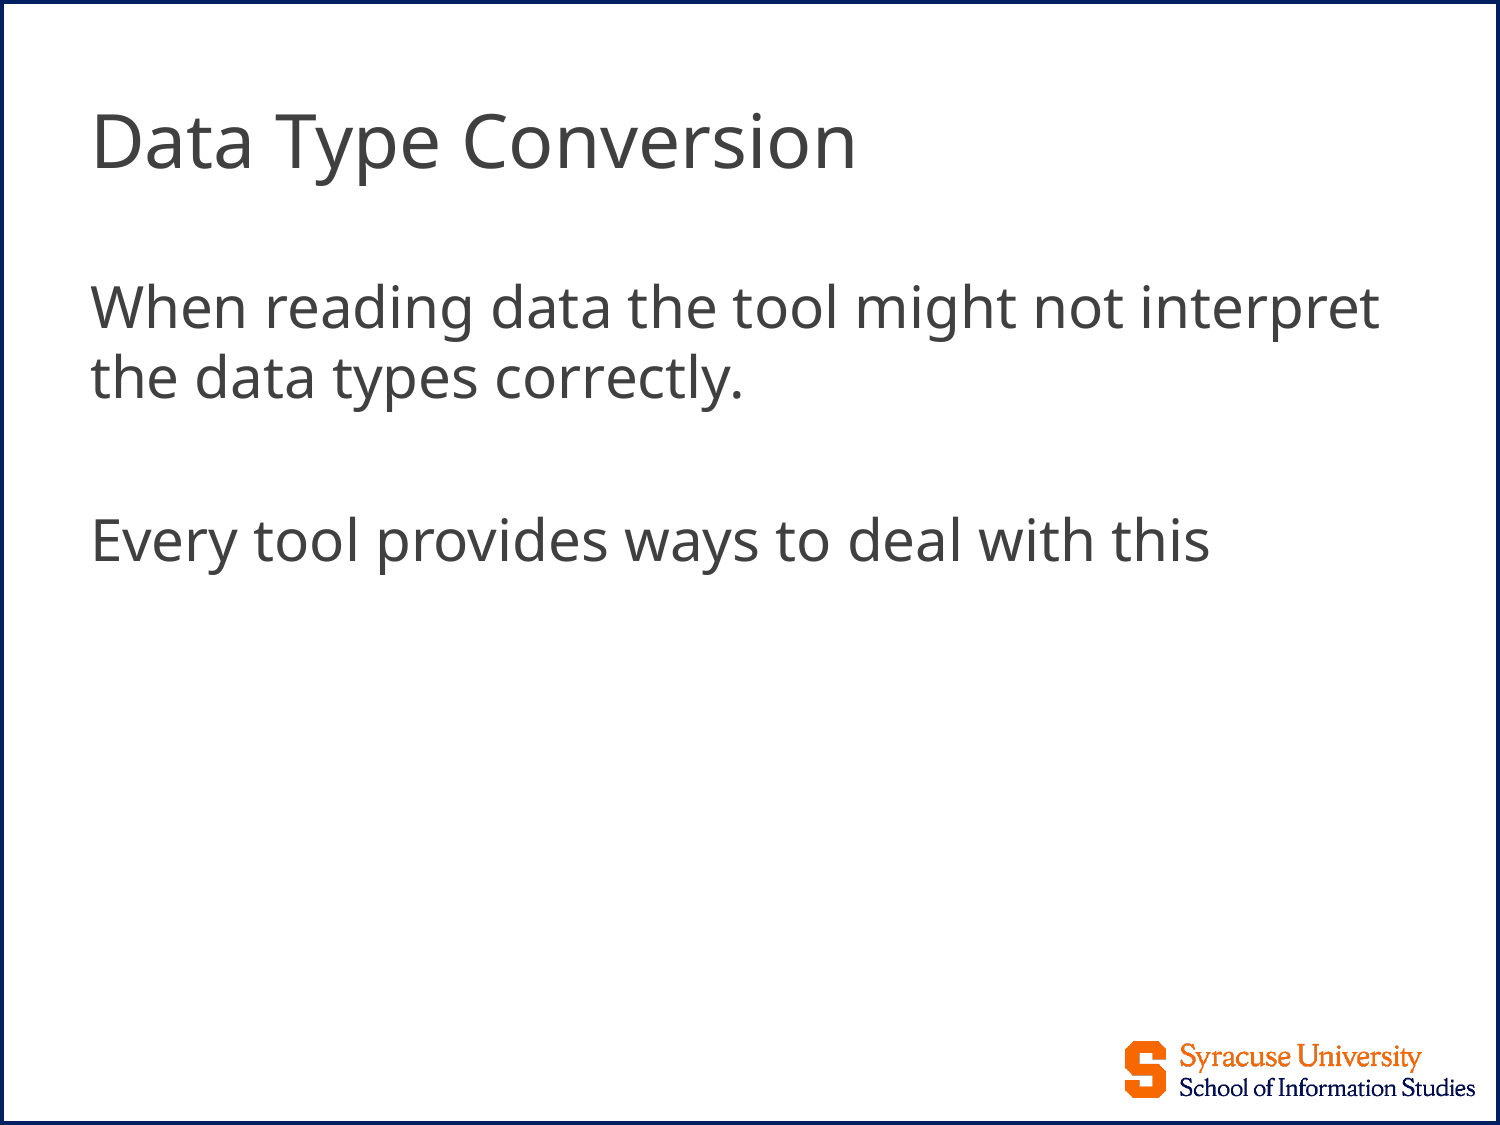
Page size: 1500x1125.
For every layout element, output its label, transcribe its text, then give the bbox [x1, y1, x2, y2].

title Data Type Conversion [75, 45, 1425, 233]
picture [1125, 1041, 1475, 1098]
list When reading data the tool might not interpret the data types correctly. Every tool provides ways to deal with this [75, 262, 1425, 913]
